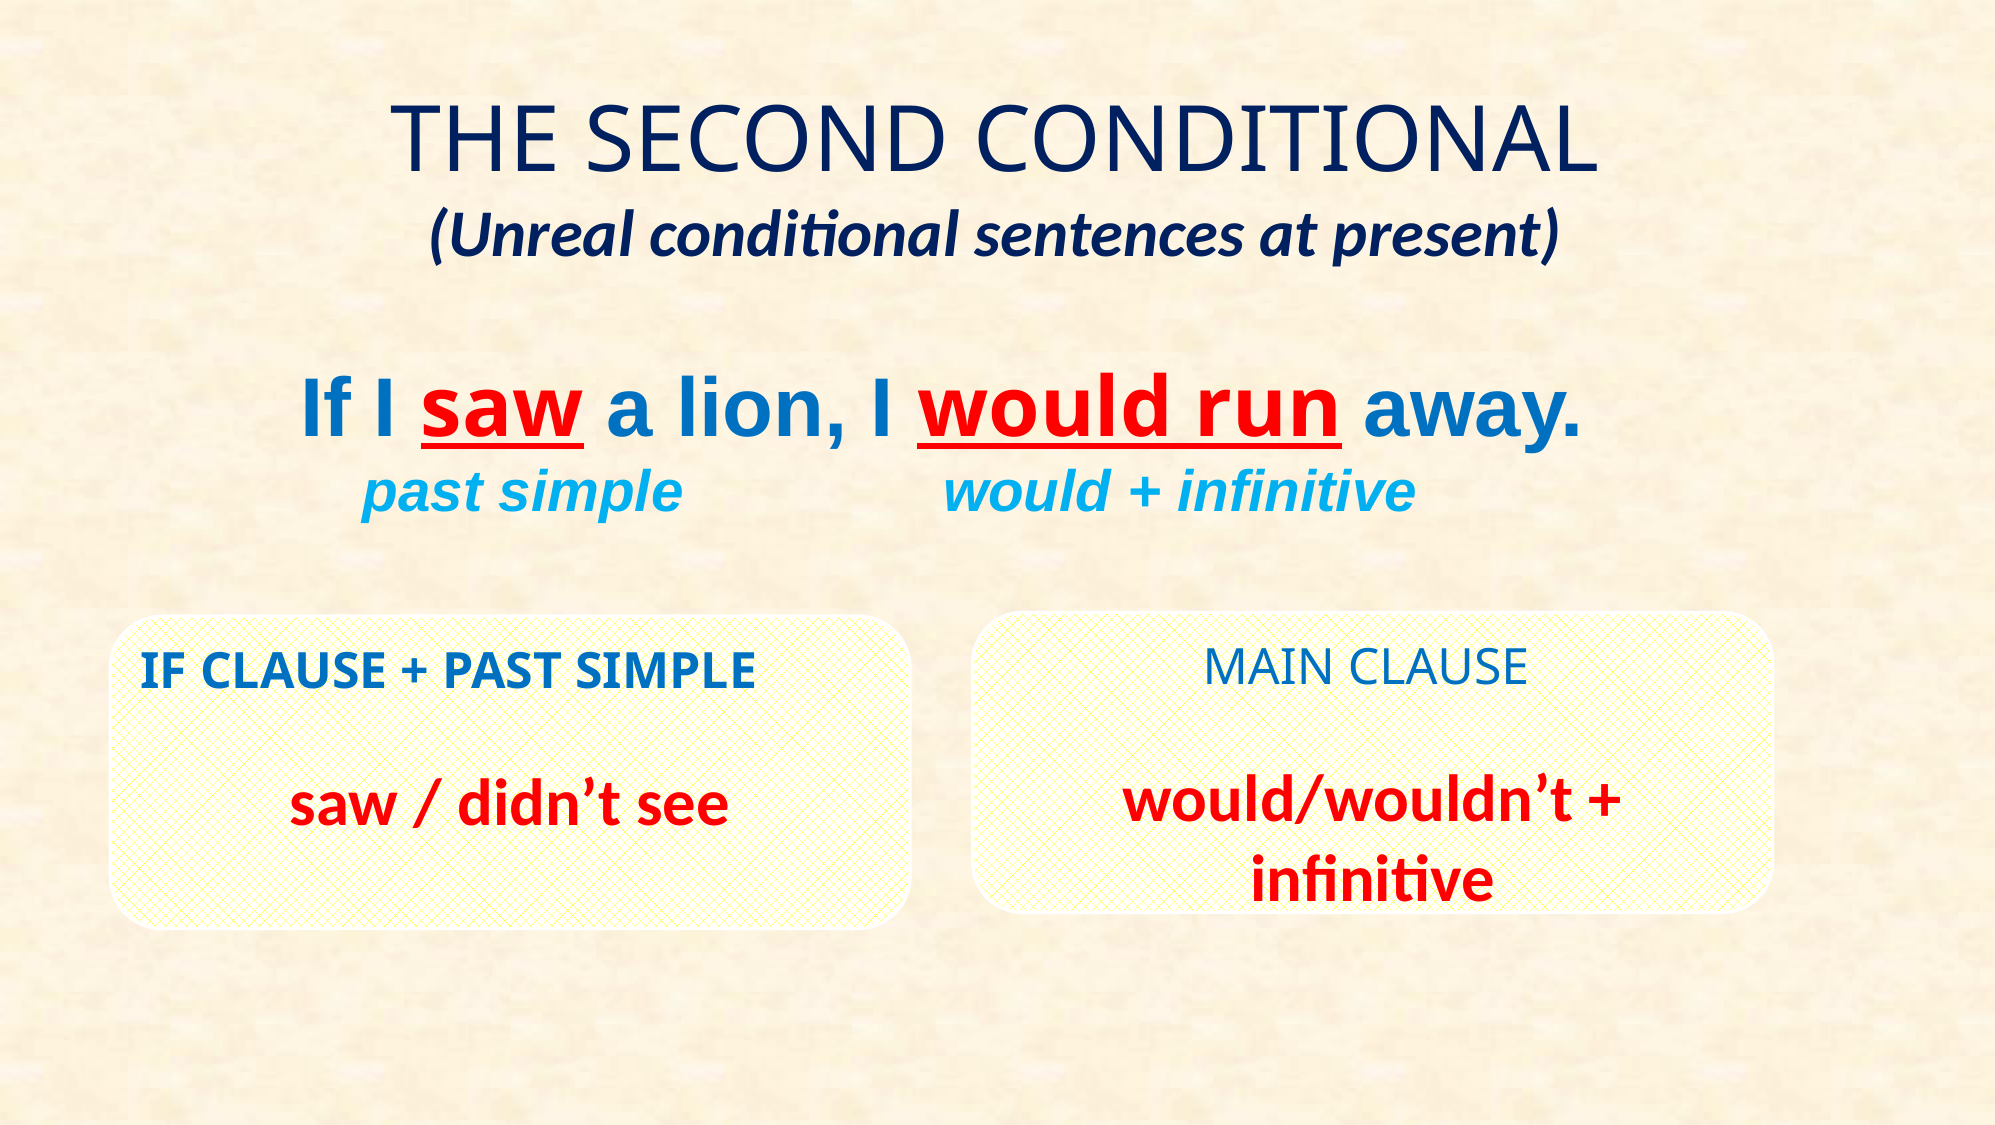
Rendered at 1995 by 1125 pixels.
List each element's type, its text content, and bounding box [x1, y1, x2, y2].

text_box MAIN CLAUSE would/wouldn’t + infinitive [972, 612, 1773, 913]
text_box IF CLAUSE + PAST SIMPLE saw / didn’t see [110, 616, 911, 929]
title THE SECOND CONDITIONAL (Unreal conditional sentences at present) [97, 50, 1894, 300]
text_box If I saw a lion, I would run away. past simple would + infinitive [285, 346, 1661, 531]
picture [0, 0, 1995, 1125]
